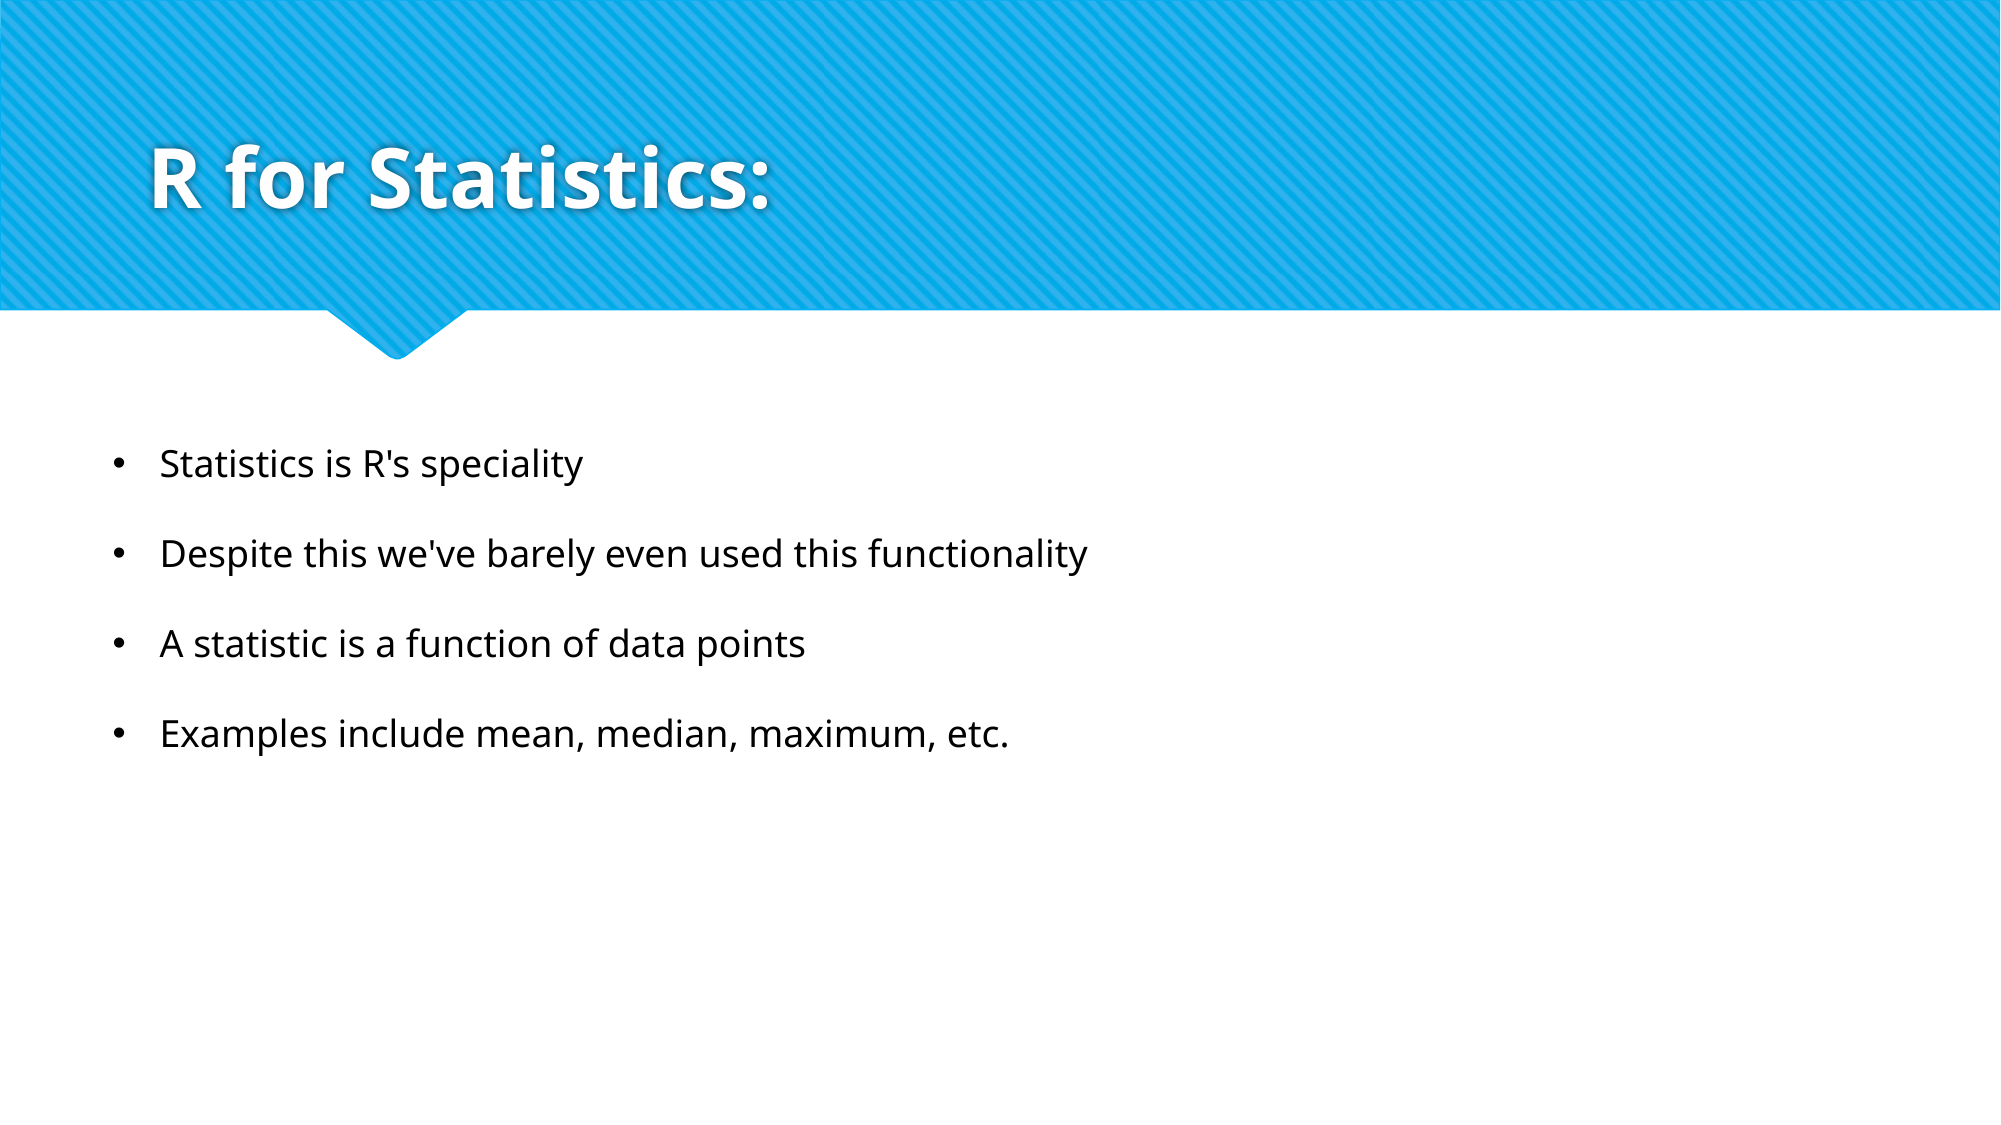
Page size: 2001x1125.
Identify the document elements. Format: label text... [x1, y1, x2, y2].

title R for Statistics: [132, 73, 1868, 233]
text_box Statistics is R's speciality Despite this we've barely even used this functionality A statistic is a function of data points Examples include mean, median, maximum, etc. [98, 432, 1902, 853]
